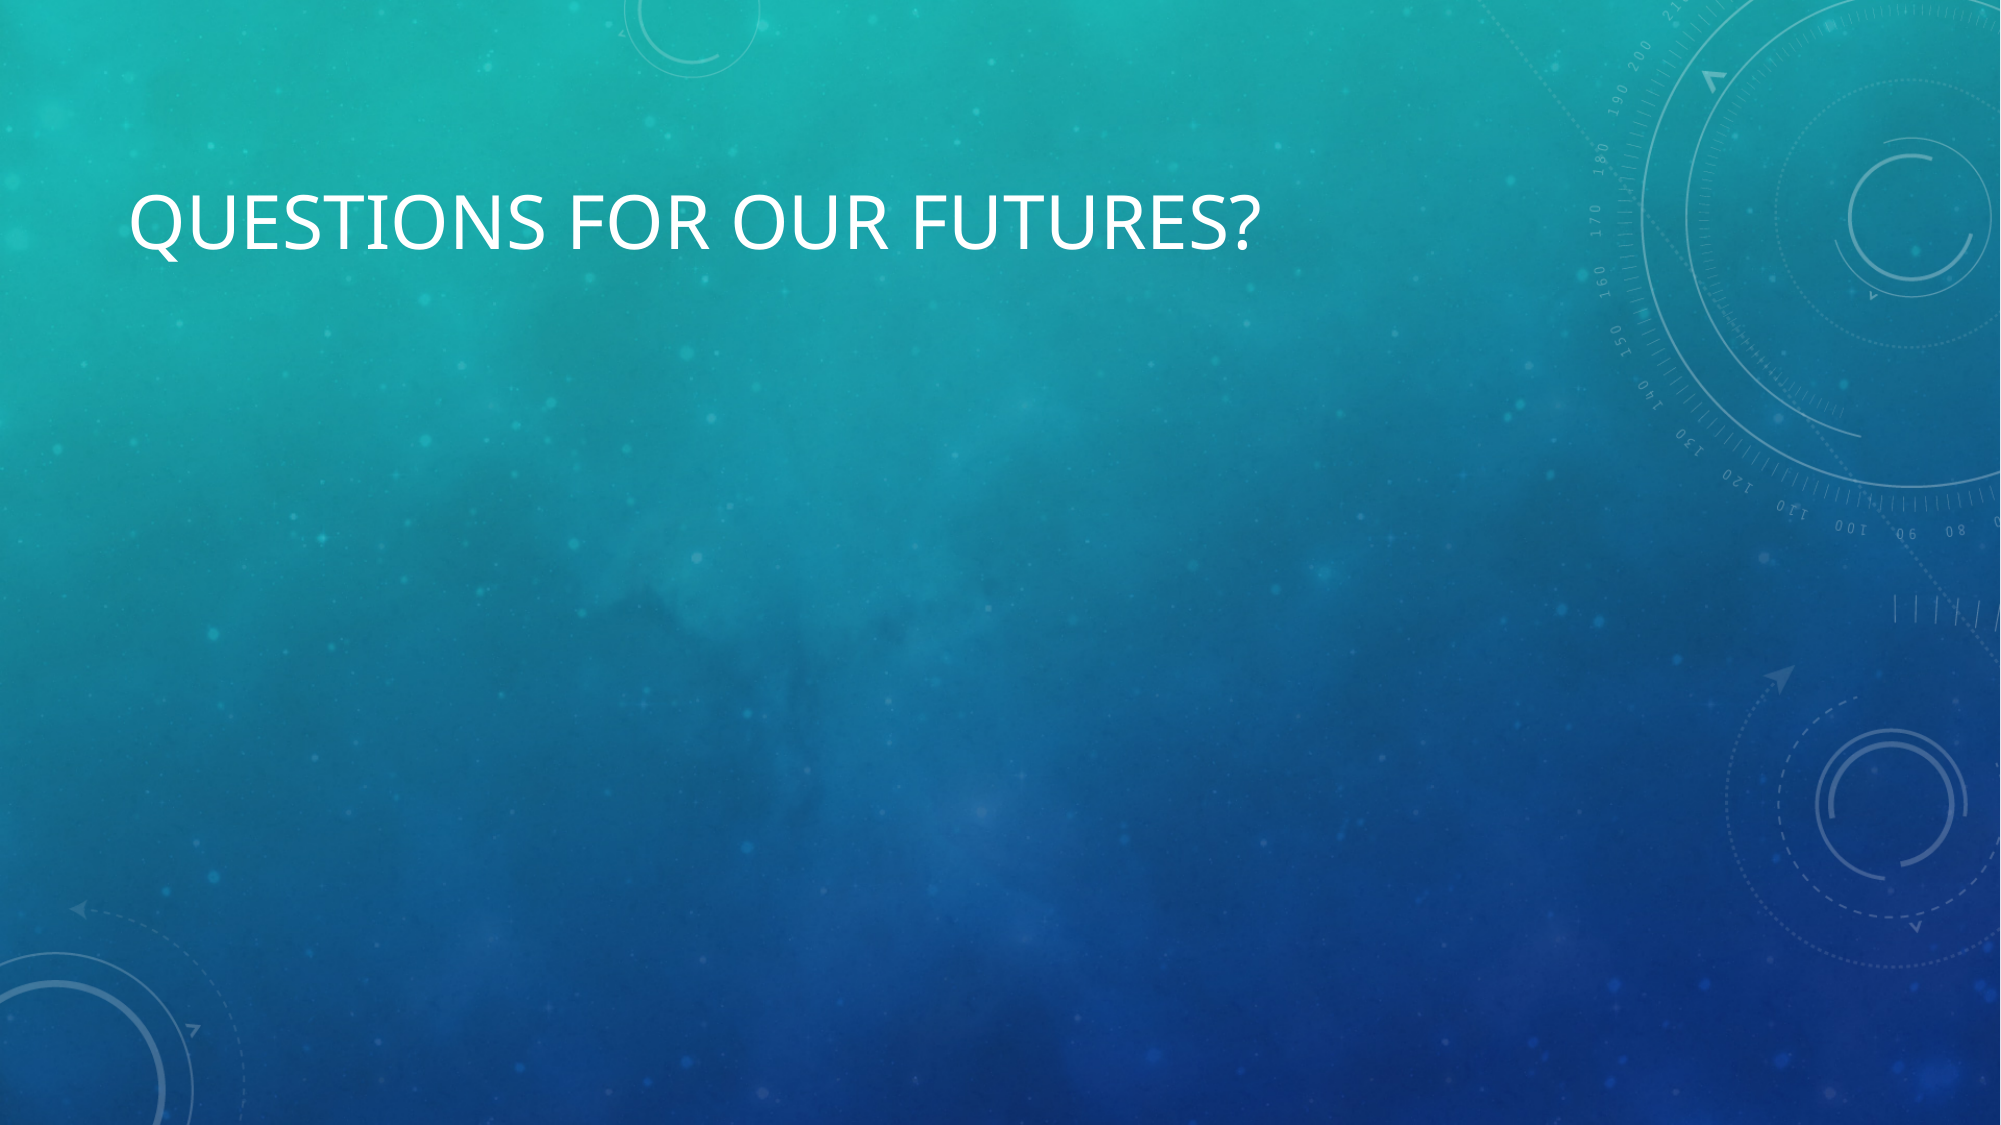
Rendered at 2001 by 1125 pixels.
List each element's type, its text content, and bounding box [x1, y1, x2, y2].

picture [0, 0, 2001, 1125]
title Questions For OUR FUTUREs? [112, 99, 1775, 339]
